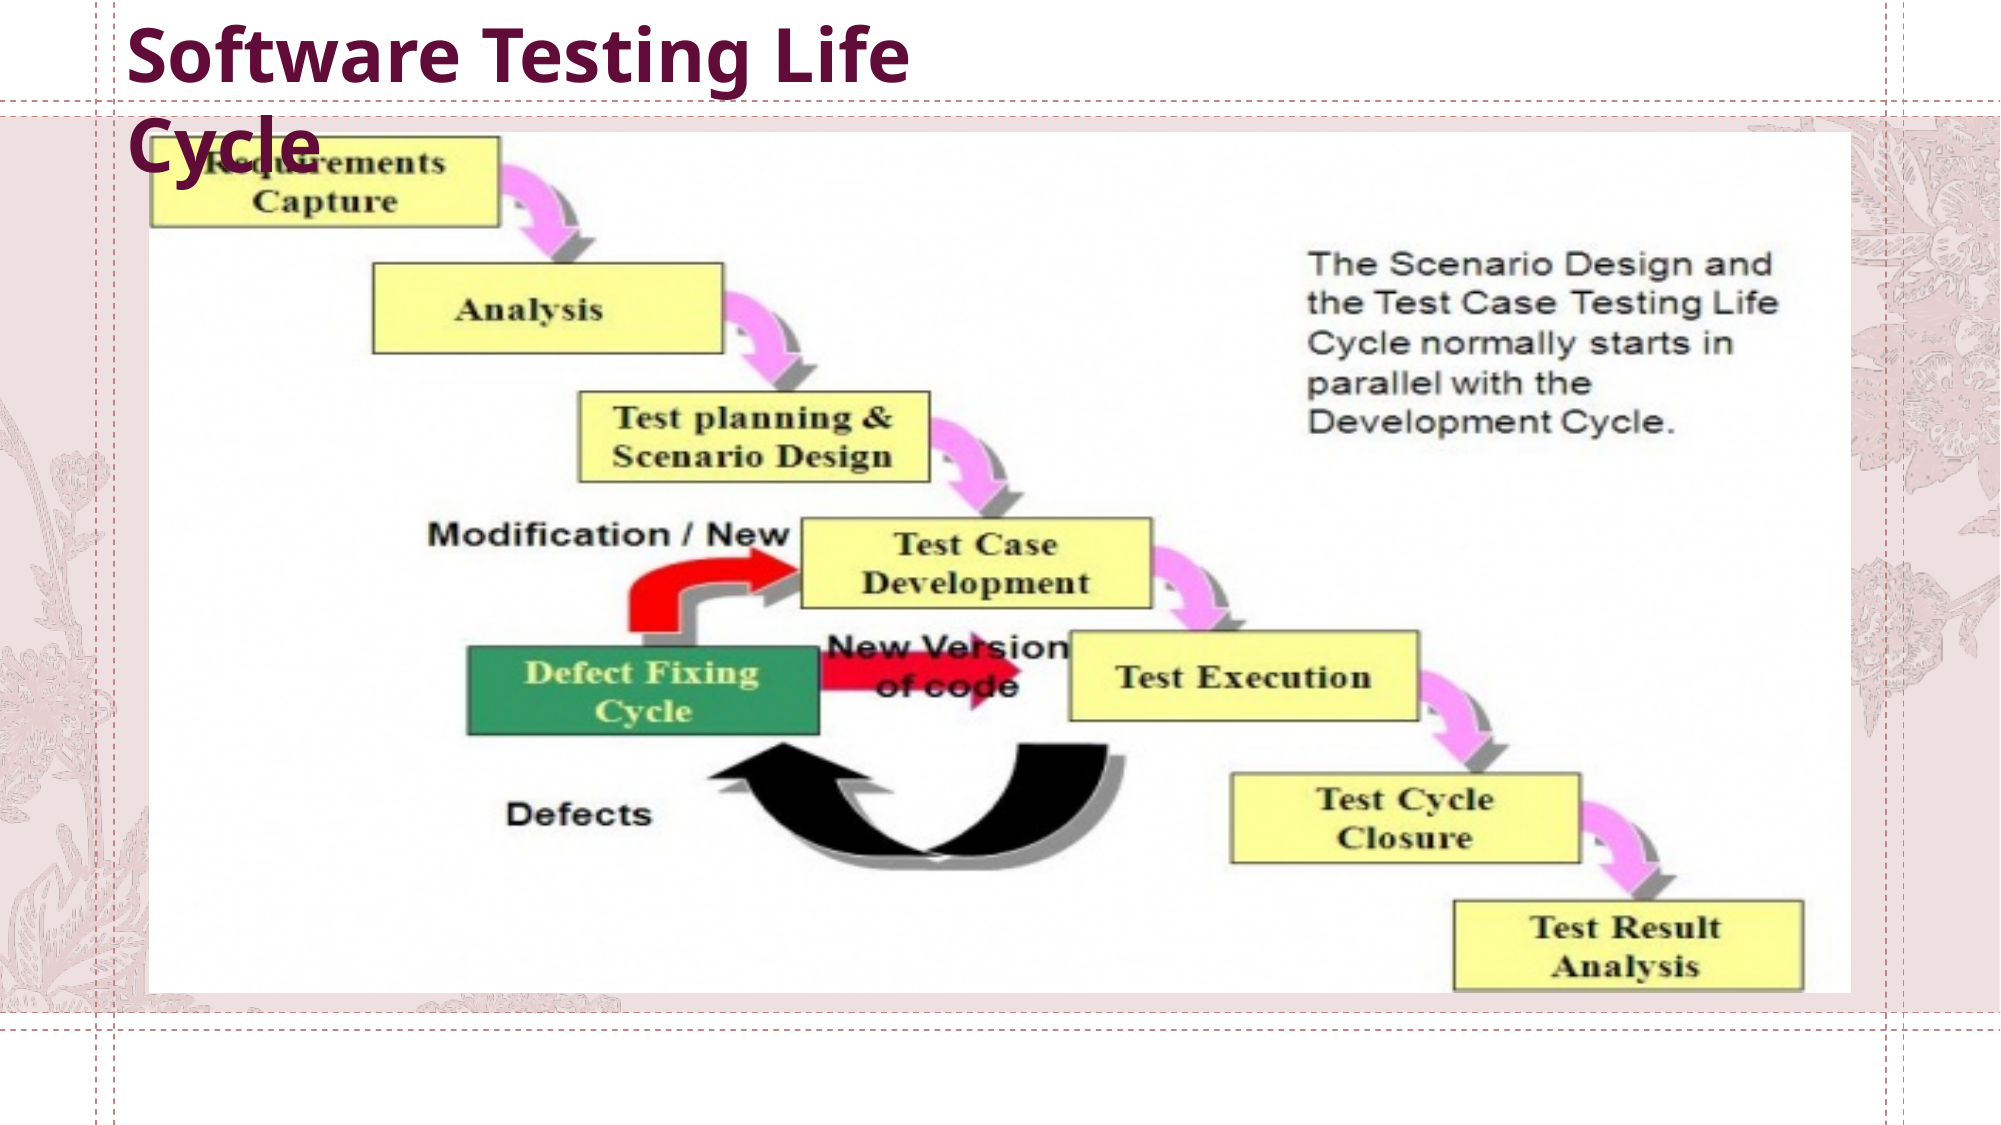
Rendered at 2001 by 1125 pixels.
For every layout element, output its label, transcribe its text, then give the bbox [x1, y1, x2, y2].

picture [0, 116, 2000, 1013]
text_box Software Testing Life Cycle [111, 0, 1132, 195]
